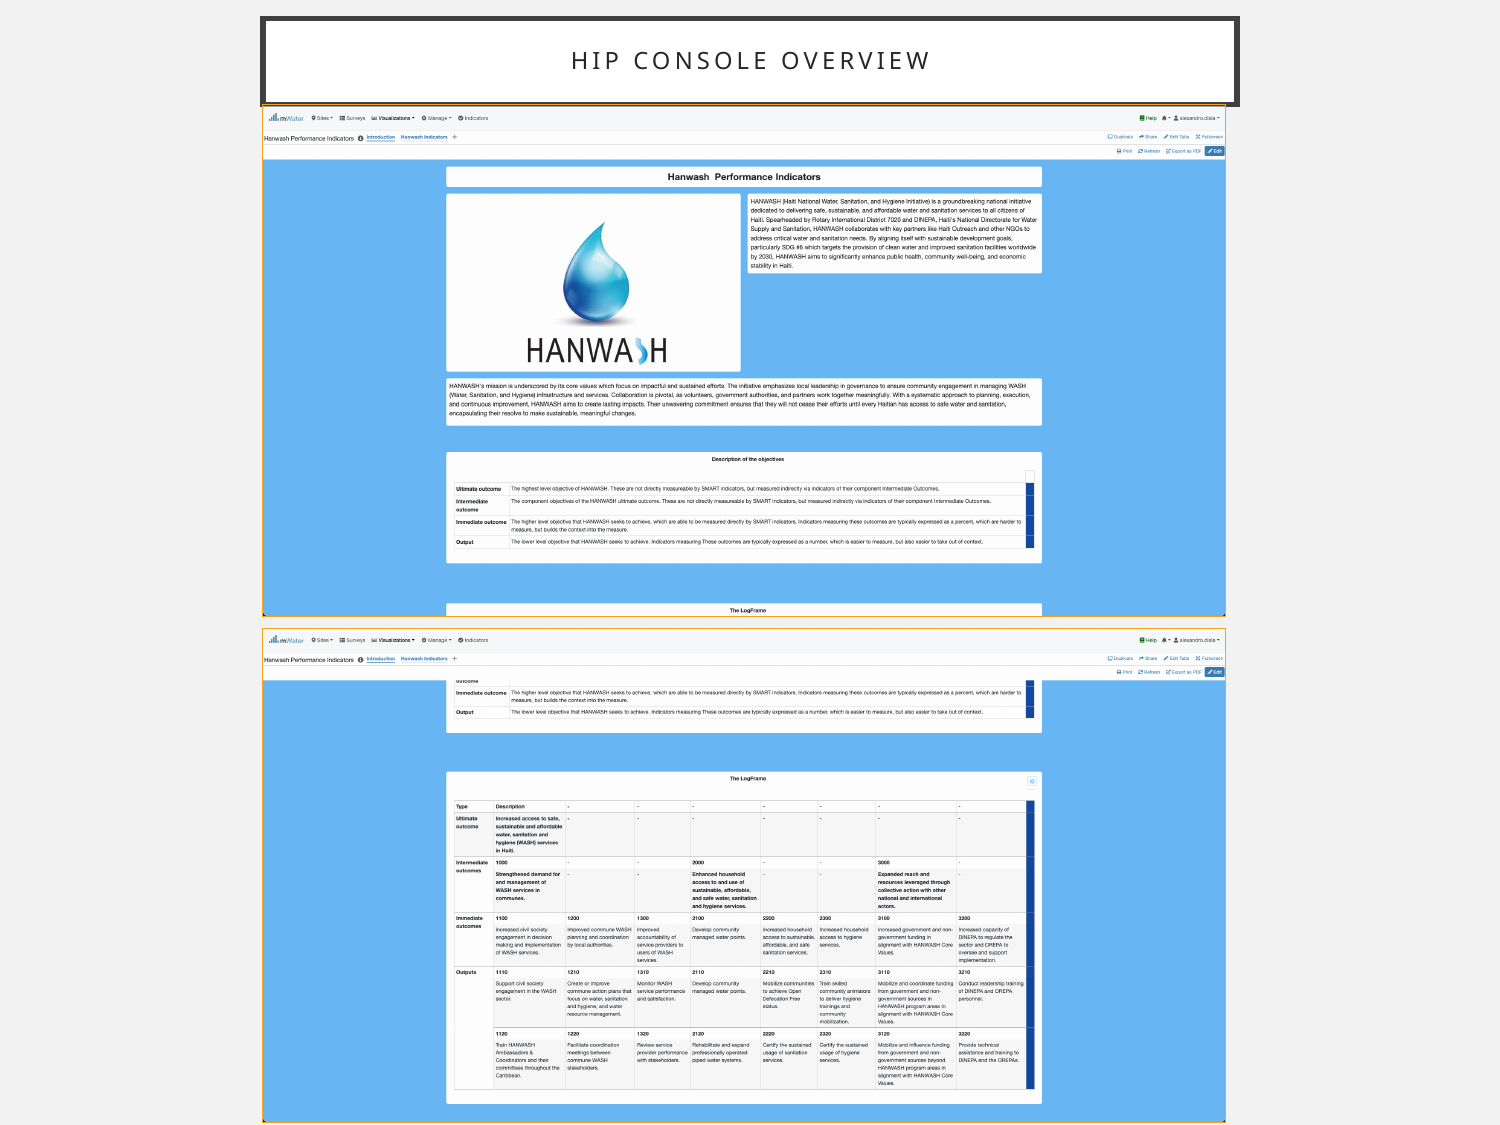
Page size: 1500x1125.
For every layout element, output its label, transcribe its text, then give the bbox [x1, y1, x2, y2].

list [262, 628, 1226, 1123]
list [262, 104, 1226, 617]
title HIP Console overview [260, 16, 1240, 107]
